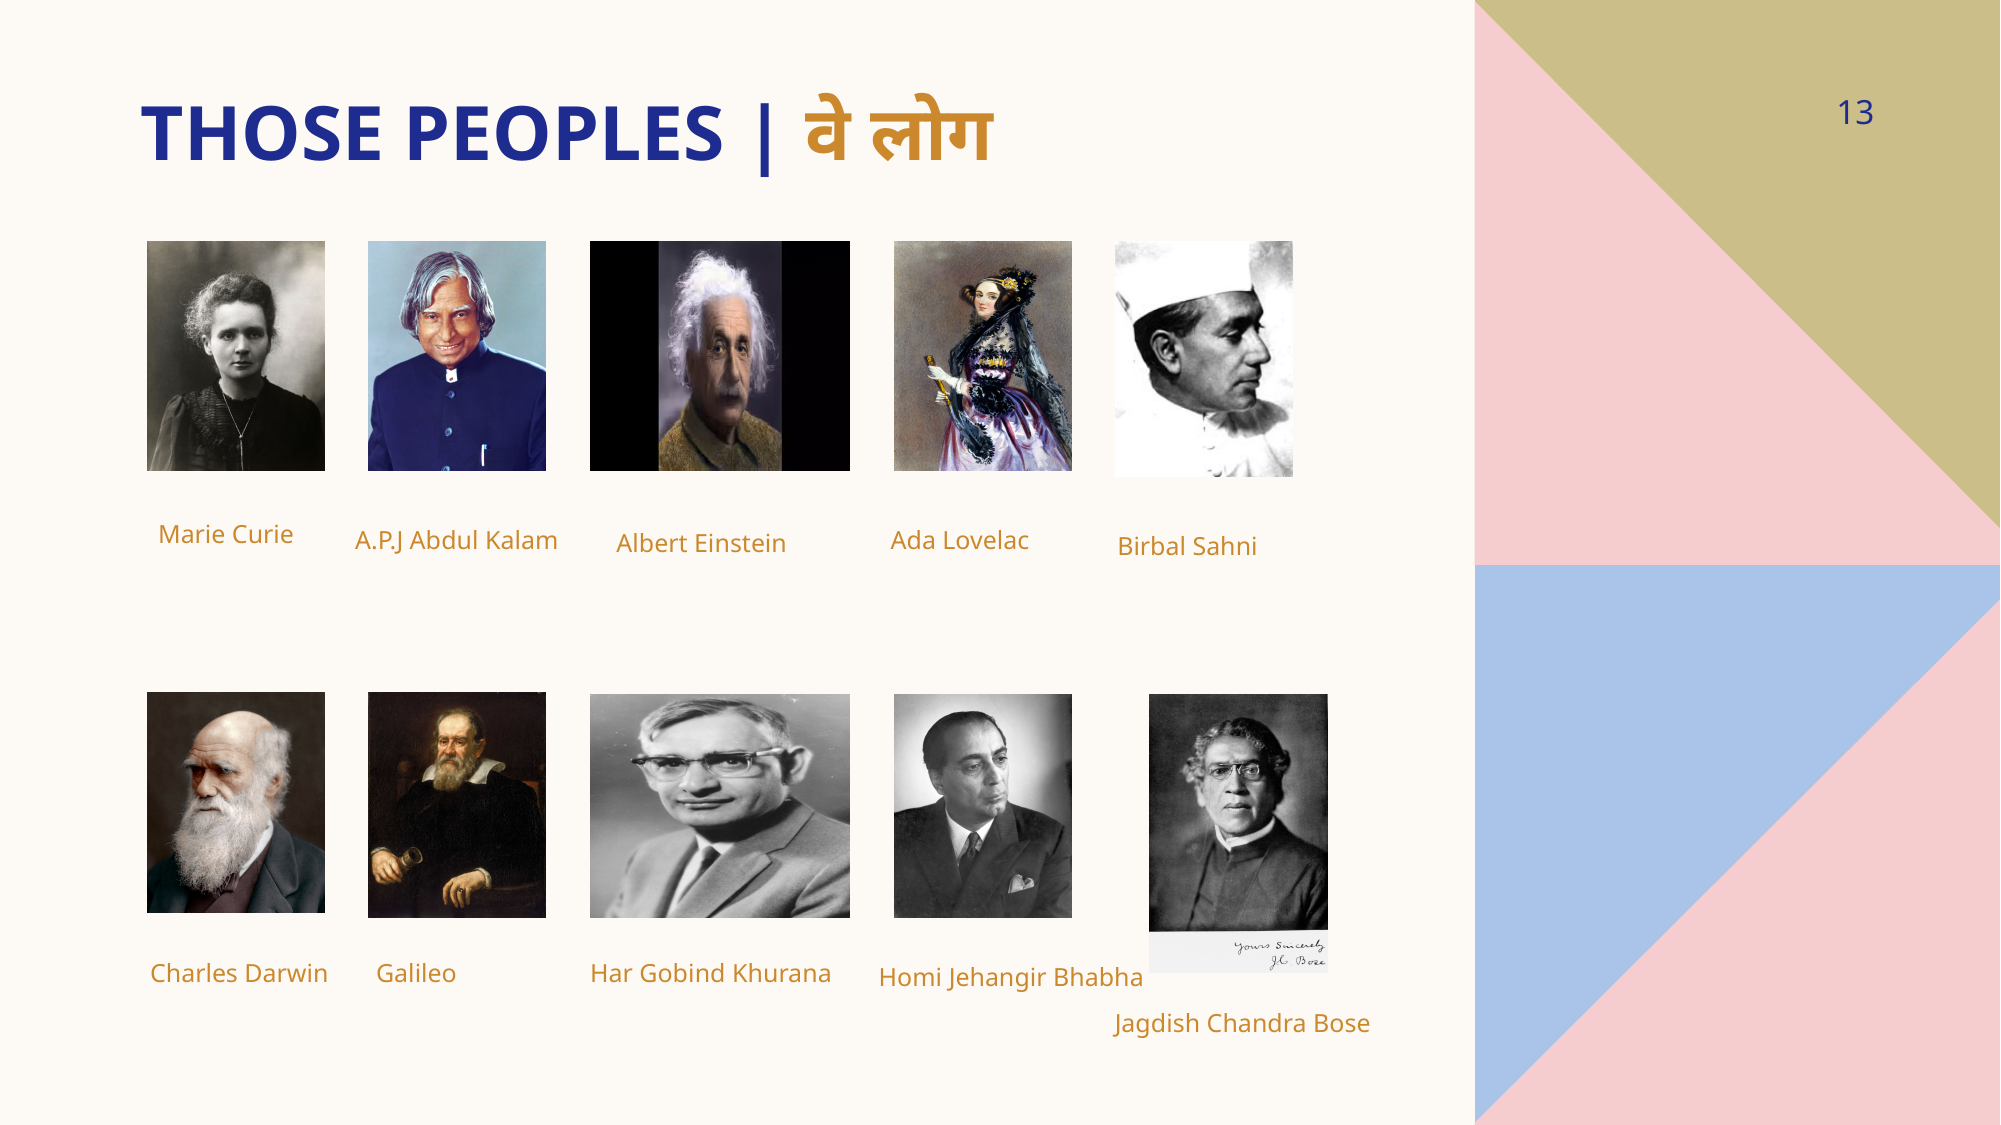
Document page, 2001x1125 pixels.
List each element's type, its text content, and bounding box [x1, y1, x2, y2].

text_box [147, 692, 1328, 973]
text_box Charles Darwin [135, 950, 344, 995]
title Those peoples | वे लोग [125, 0, 1405, 176]
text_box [147, 241, 1293, 569]
text_box Jagdish Chandra Bose [1100, 1000, 1386, 1046]
text_box Har Gobind Khurana [575, 973, 847, 995]
text_box Galileo [361, 973, 472, 995]
slide_number 13 [1712, 75, 1875, 153]
text_box Homi Jehangir Bhabha [863, 973, 1159, 999]
